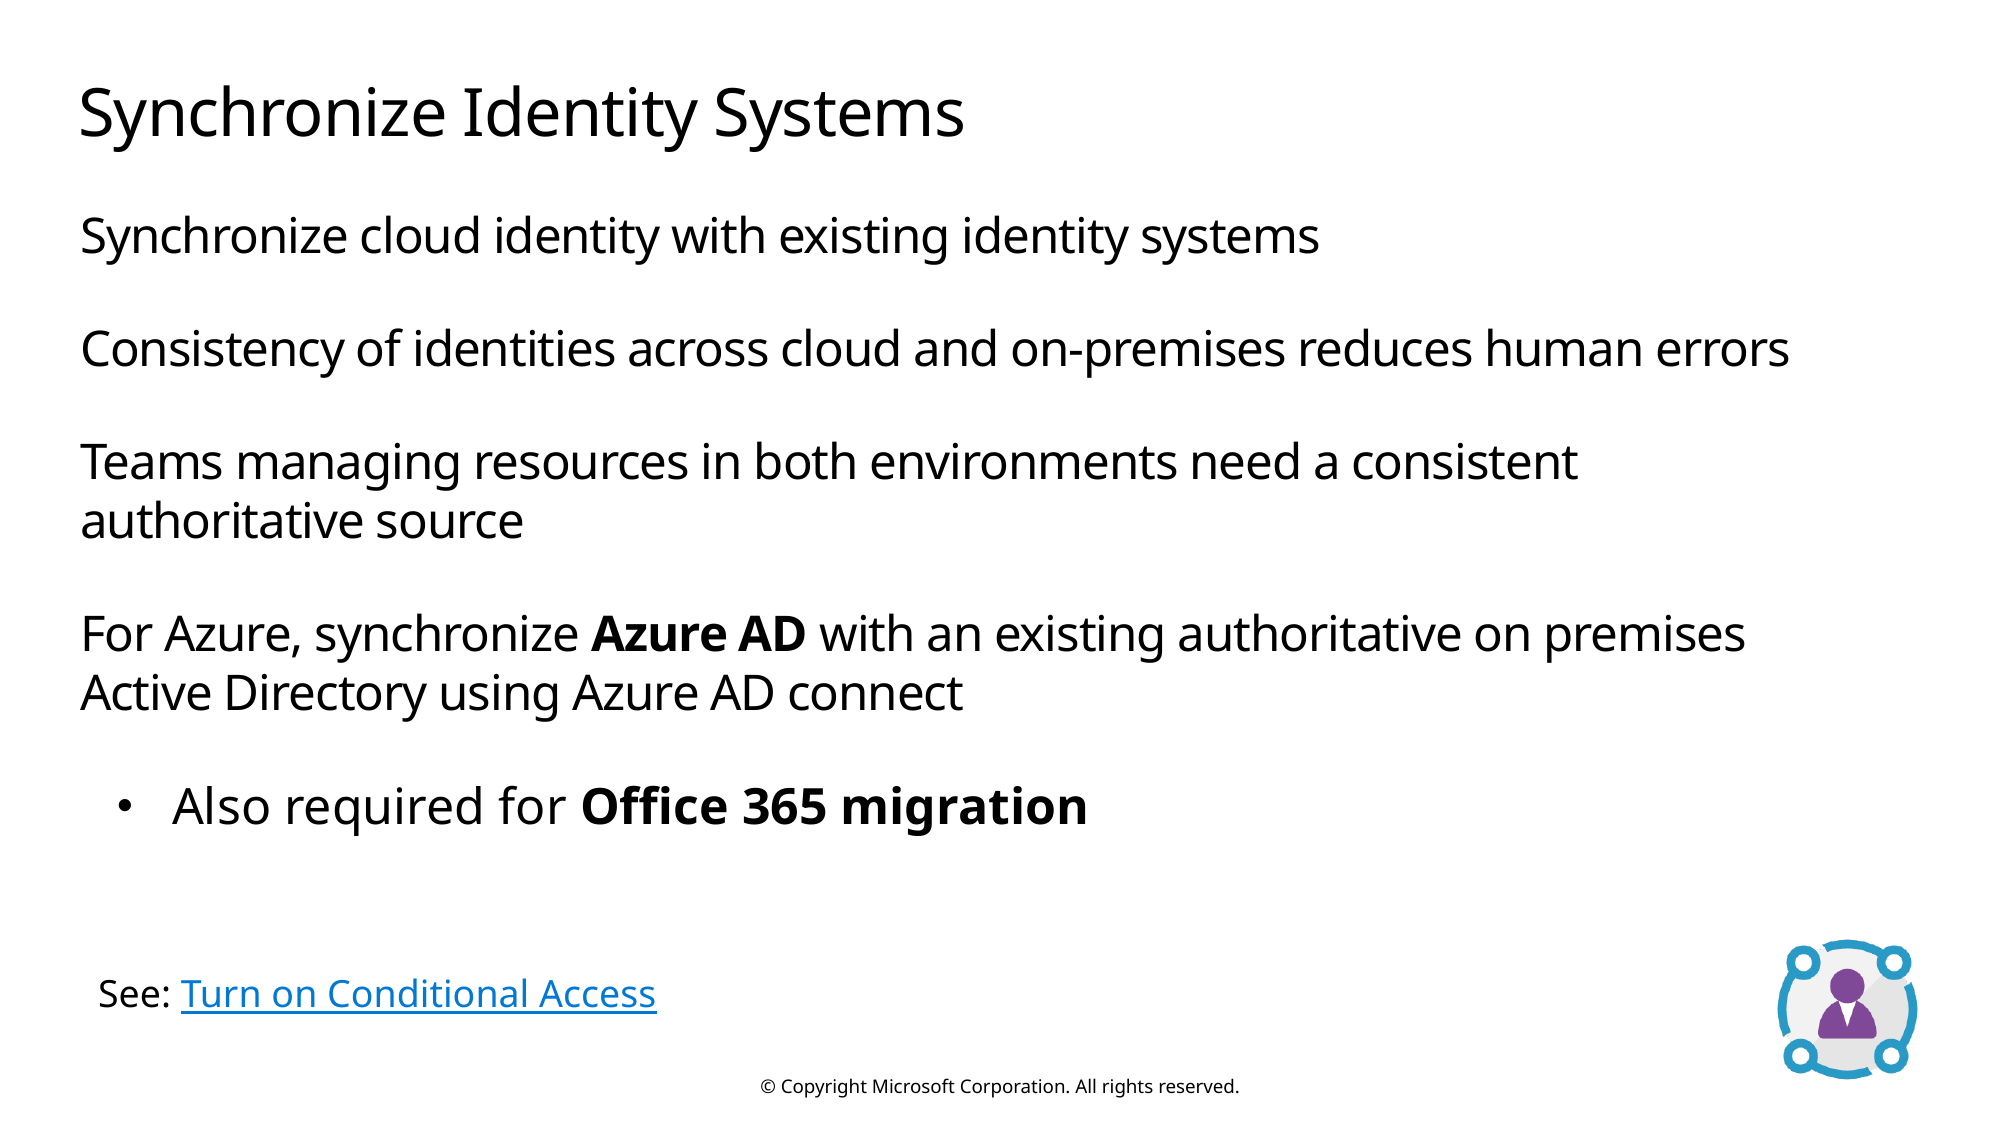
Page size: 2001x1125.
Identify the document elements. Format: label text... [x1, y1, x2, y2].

title Synchronize Identity Systems [78, 63, 1939, 176]
list Synchronize cloud identity with existing identity systems Consistency of identities across cloud and on-premises reduces human errors Teams managing resources in both environments need a consistent authoritative source For Azure, synchronize Azure AD with an existing authoritative on premises Active Directory using Azure AD connect Also required for Office 365 migration [65, 197, 1848, 1002]
picture [1774, 936, 1920, 1082]
text_box See: Turn on Conditional Access [83, 962, 1160, 1029]
